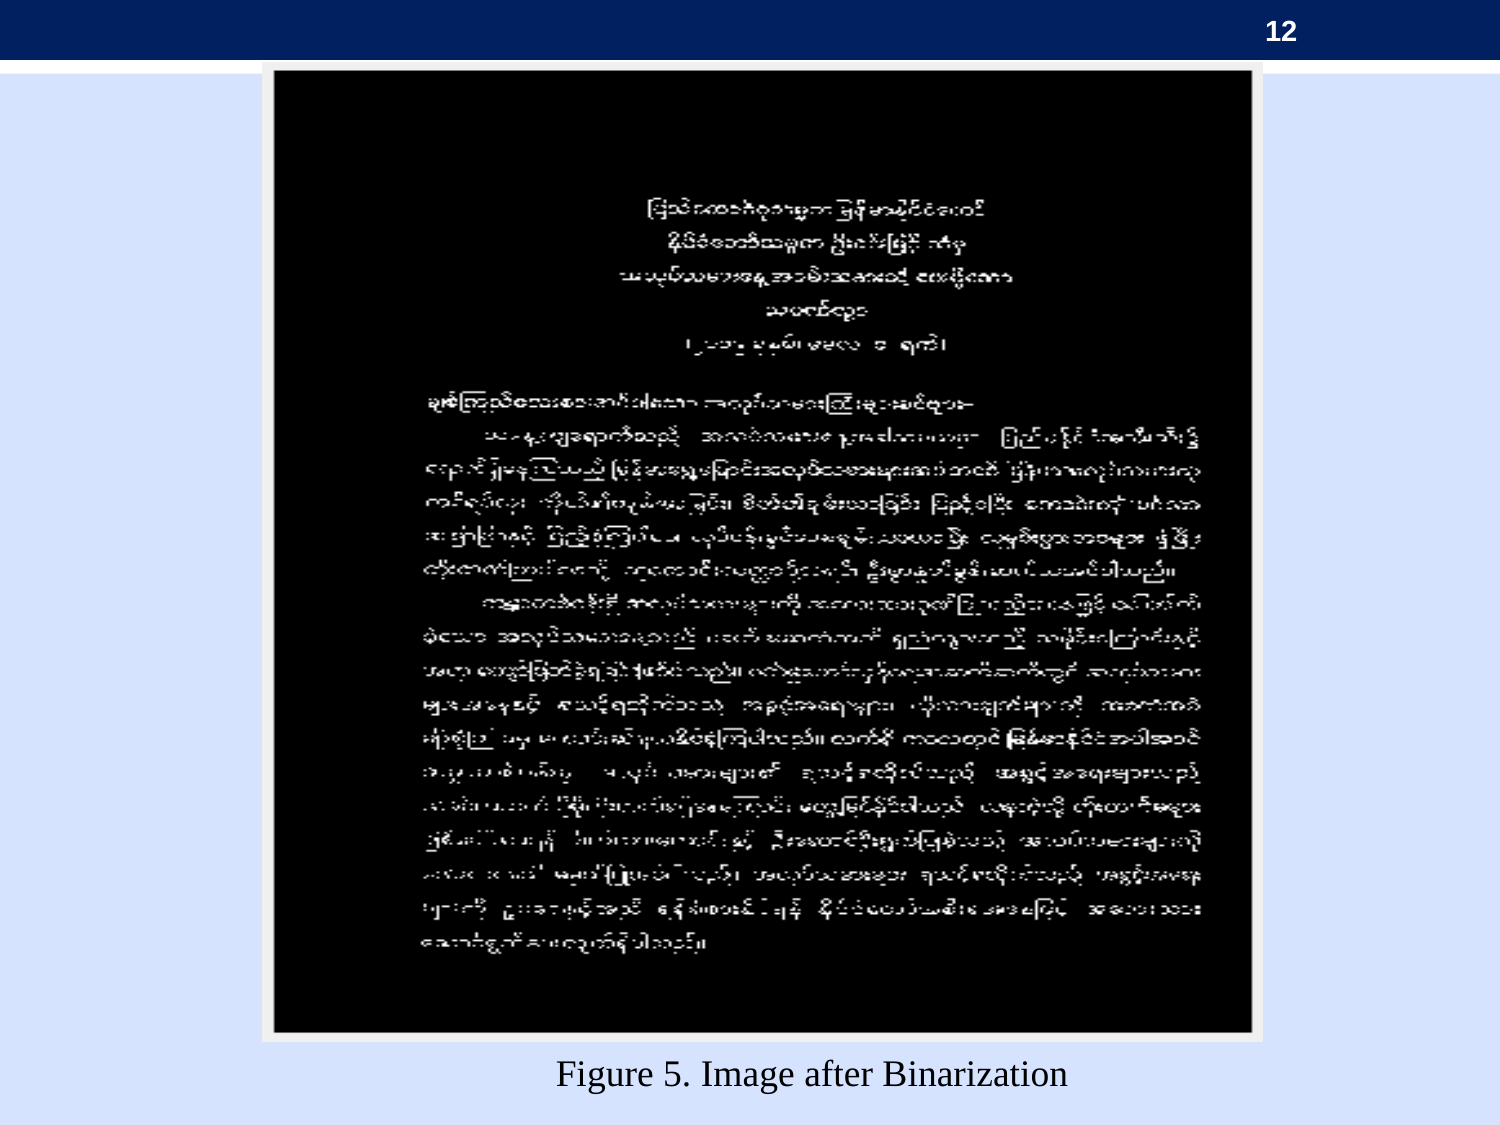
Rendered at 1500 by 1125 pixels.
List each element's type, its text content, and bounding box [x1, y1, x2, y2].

picture [262, 62, 1263, 1043]
text_box Figure 5. Image after Binarization [540, 1050, 1084, 1102]
slide_number 12 [1250, 3, 1425, 57]
